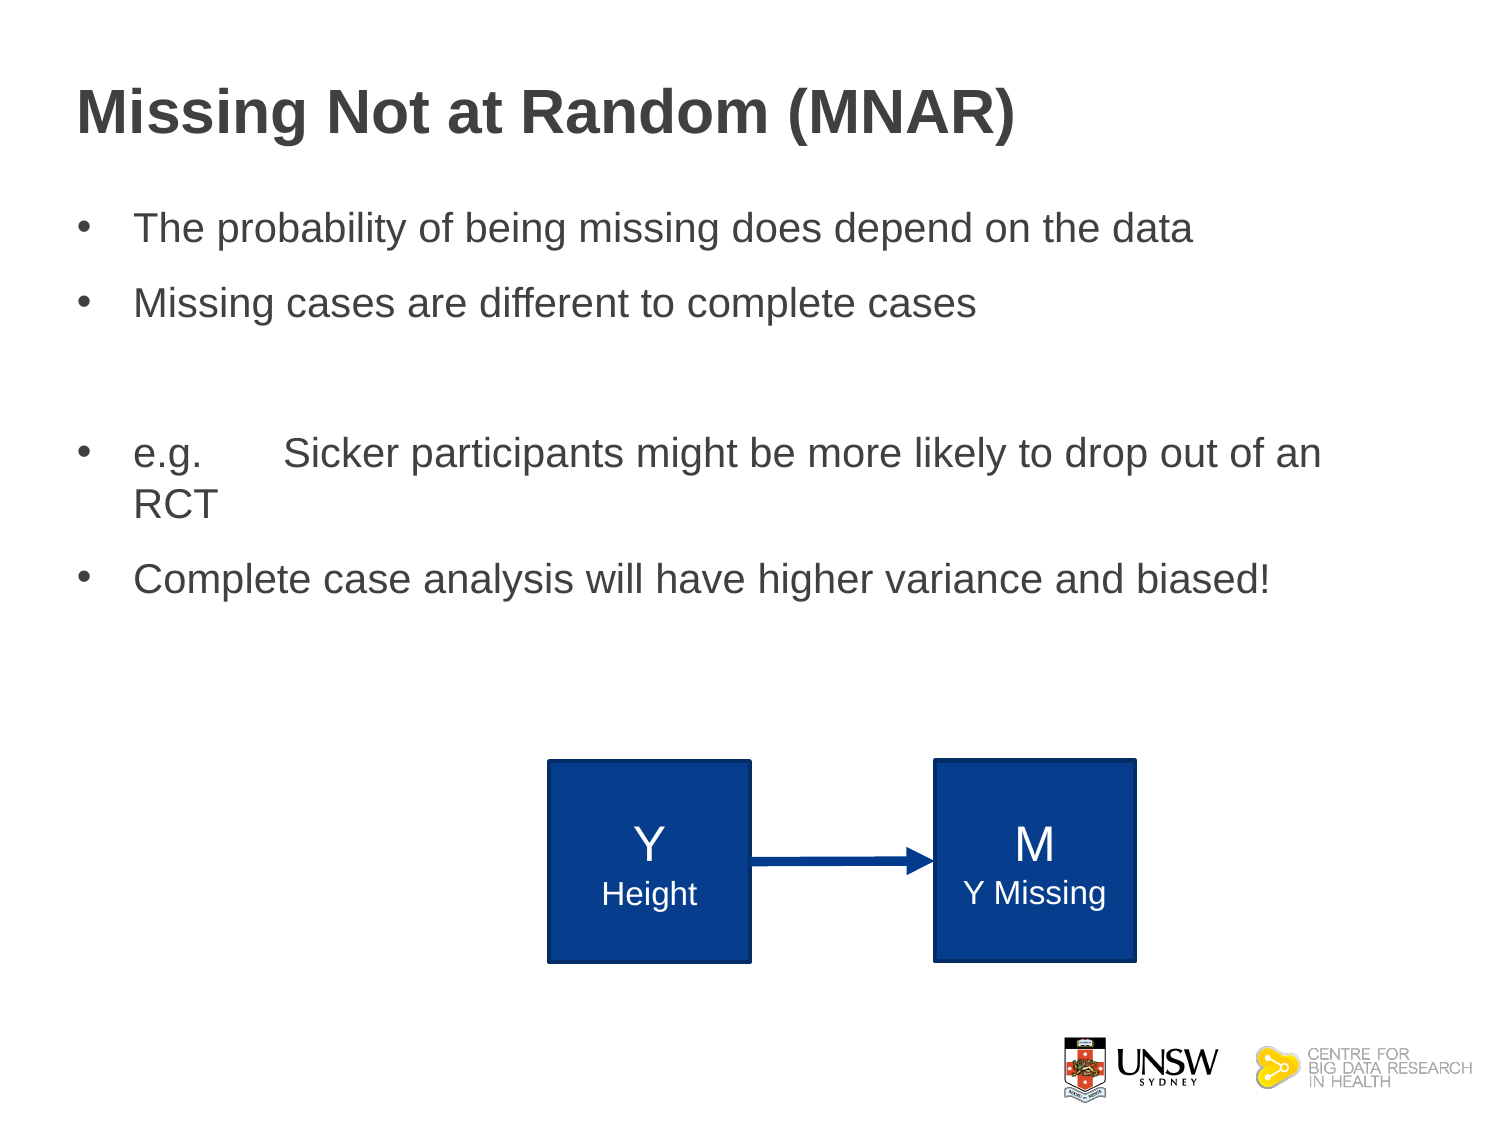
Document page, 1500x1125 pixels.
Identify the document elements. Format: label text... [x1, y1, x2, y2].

text_box Y Height [547, 759, 752, 964]
list The probability of being missing does depend on the data Missing cases are different to complete cases e.g. Sicker participants might be more likely to drop out of an RCT Complete case analysis will have higher variance and biased! [76, 201, 1329, 738]
text_box M Y Missing [933, 758, 1137, 963]
picture [1045, 1023, 1495, 1118]
title Missing Not at Random (MNAR) [76, 71, 1424, 147]
